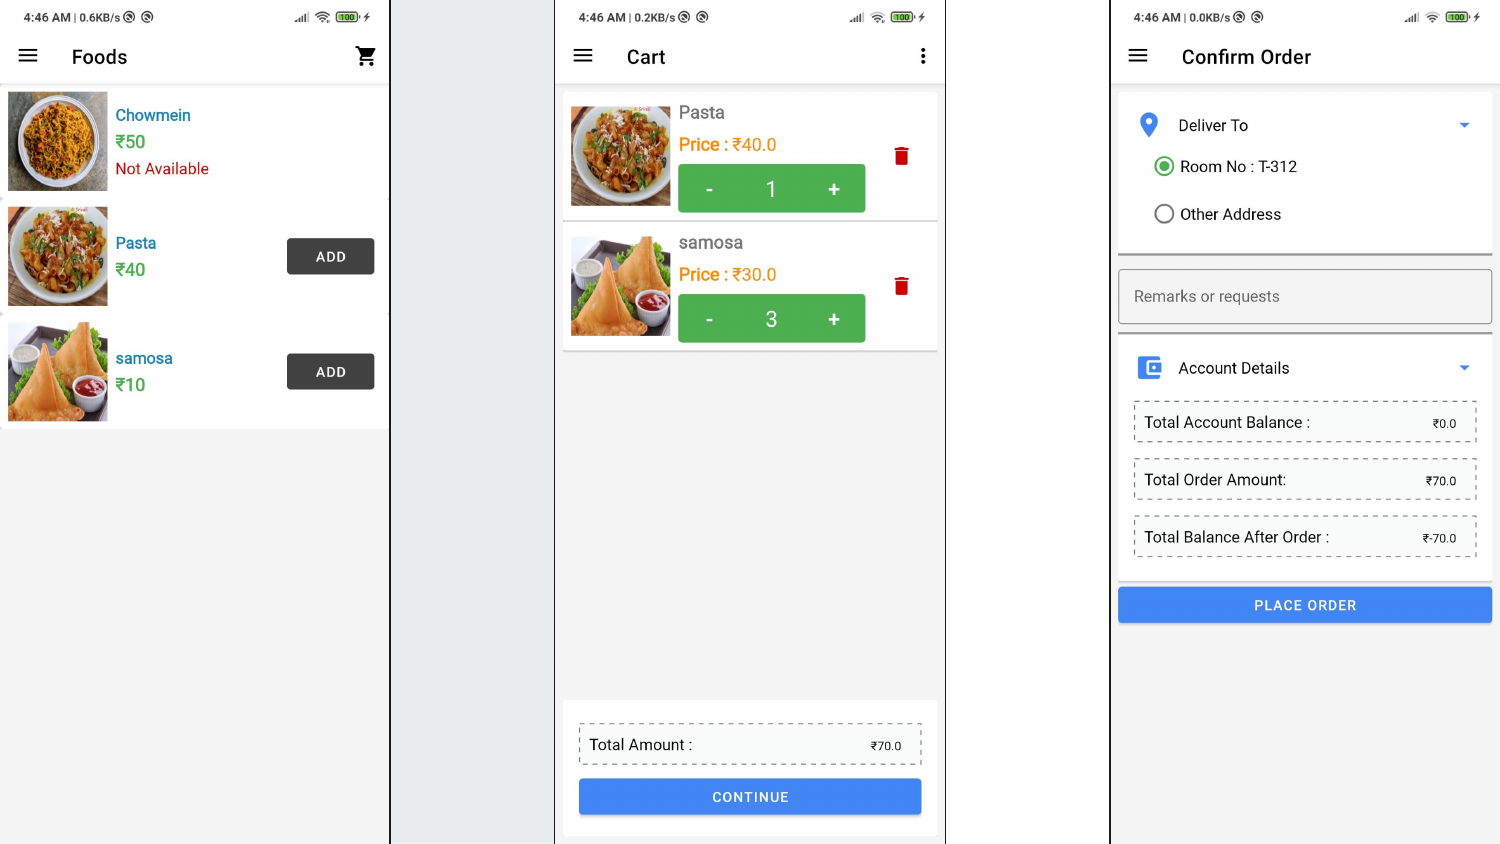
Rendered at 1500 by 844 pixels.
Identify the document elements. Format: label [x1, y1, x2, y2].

picture [1110, 0, 1500, 844]
picture [555, 0, 945, 844]
picture [0, 0, 390, 844]
